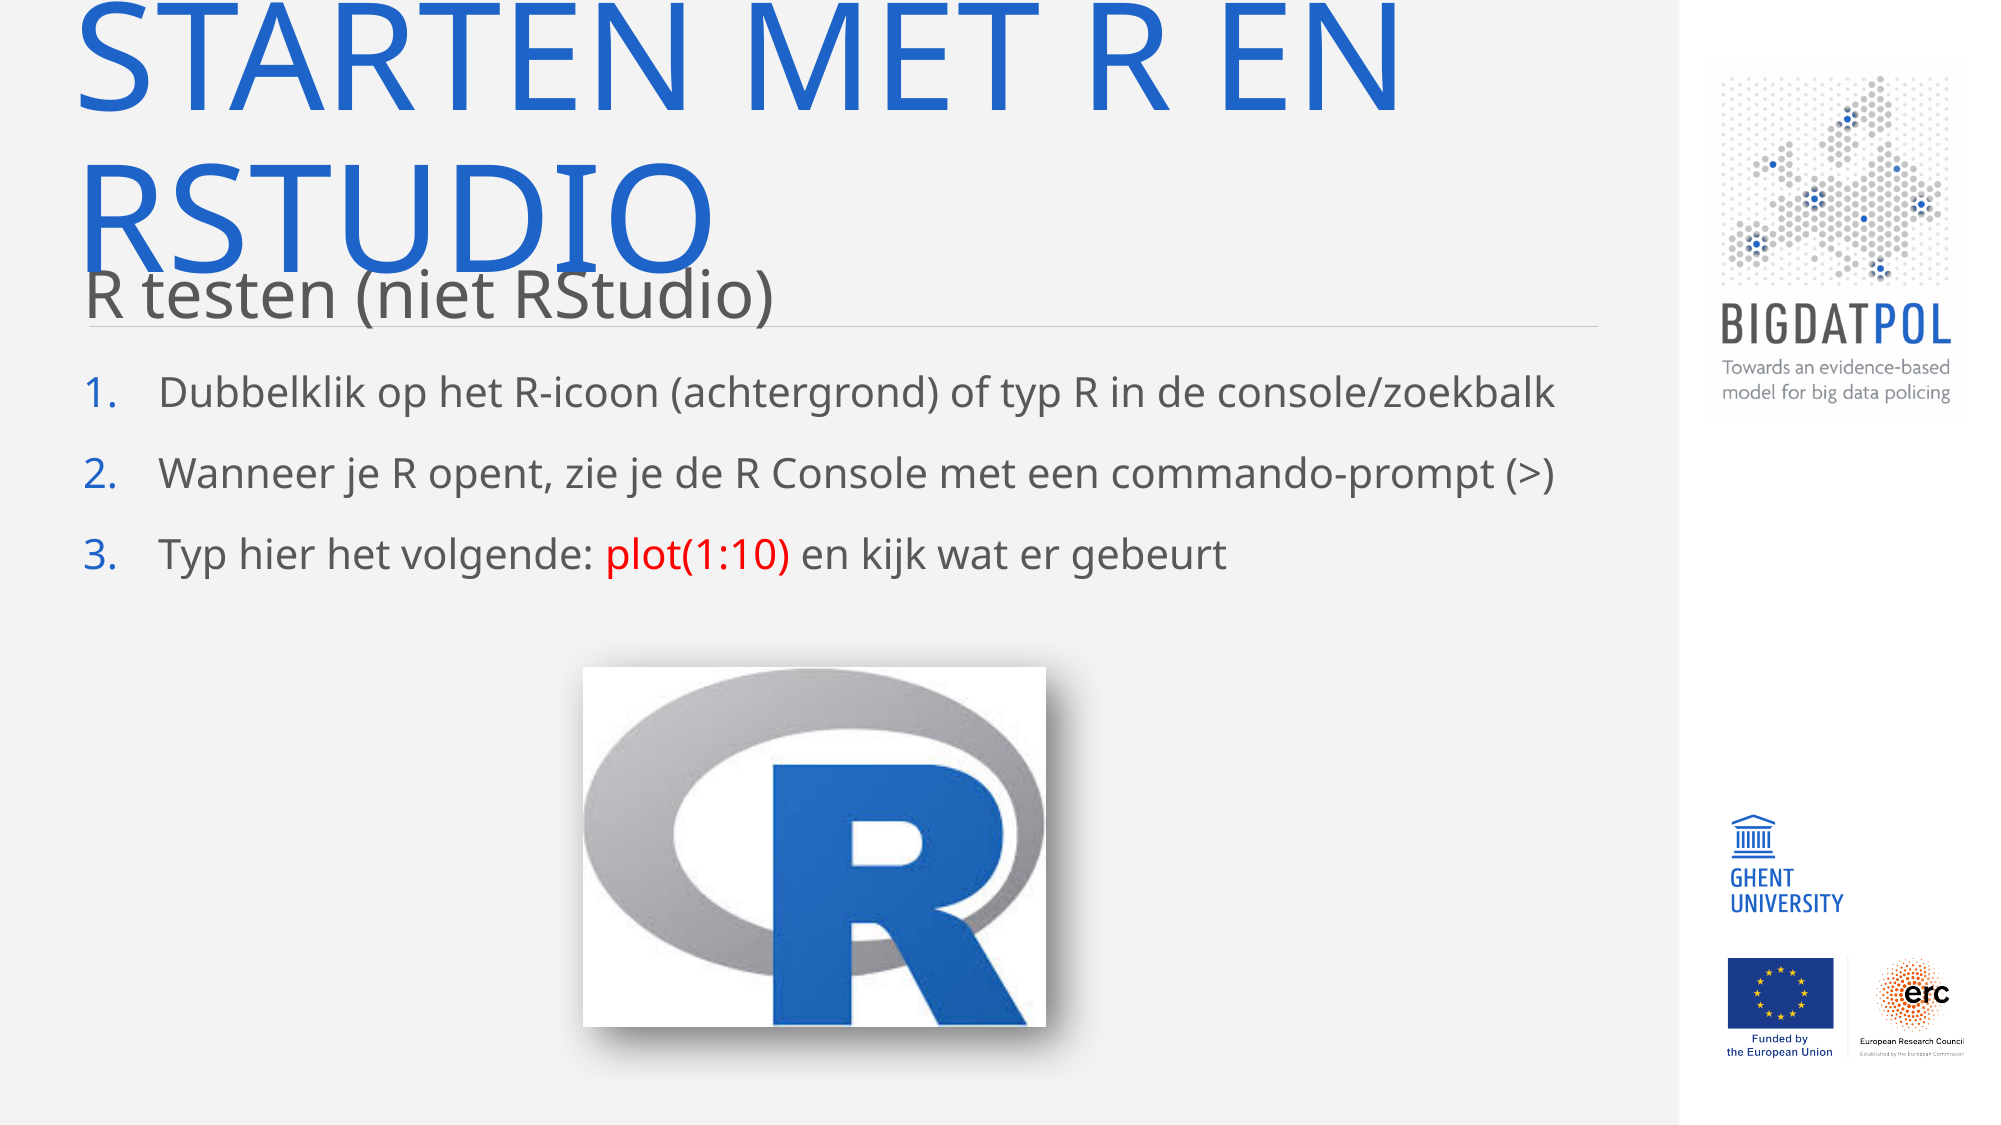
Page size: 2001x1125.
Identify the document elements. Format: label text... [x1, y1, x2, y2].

picture [1688, 781, 1964, 1058]
list Dubbelklik op het R-icoon (achtergrond) of typ R in de console/zoekbalk Wanneer je R opent, zie je de R Console met een commando-prompt (>) Typ hier het volgende: plot(1:10) en kijk wat er gebeurt [68, 348, 1599, 1125]
title Starten met r en rstudio [58, 53, 1599, 233]
list R testen (niet RStudio) [68, 233, 1599, 336]
picture [583, 667, 1046, 1027]
picture [1707, 59, 1963, 421]
